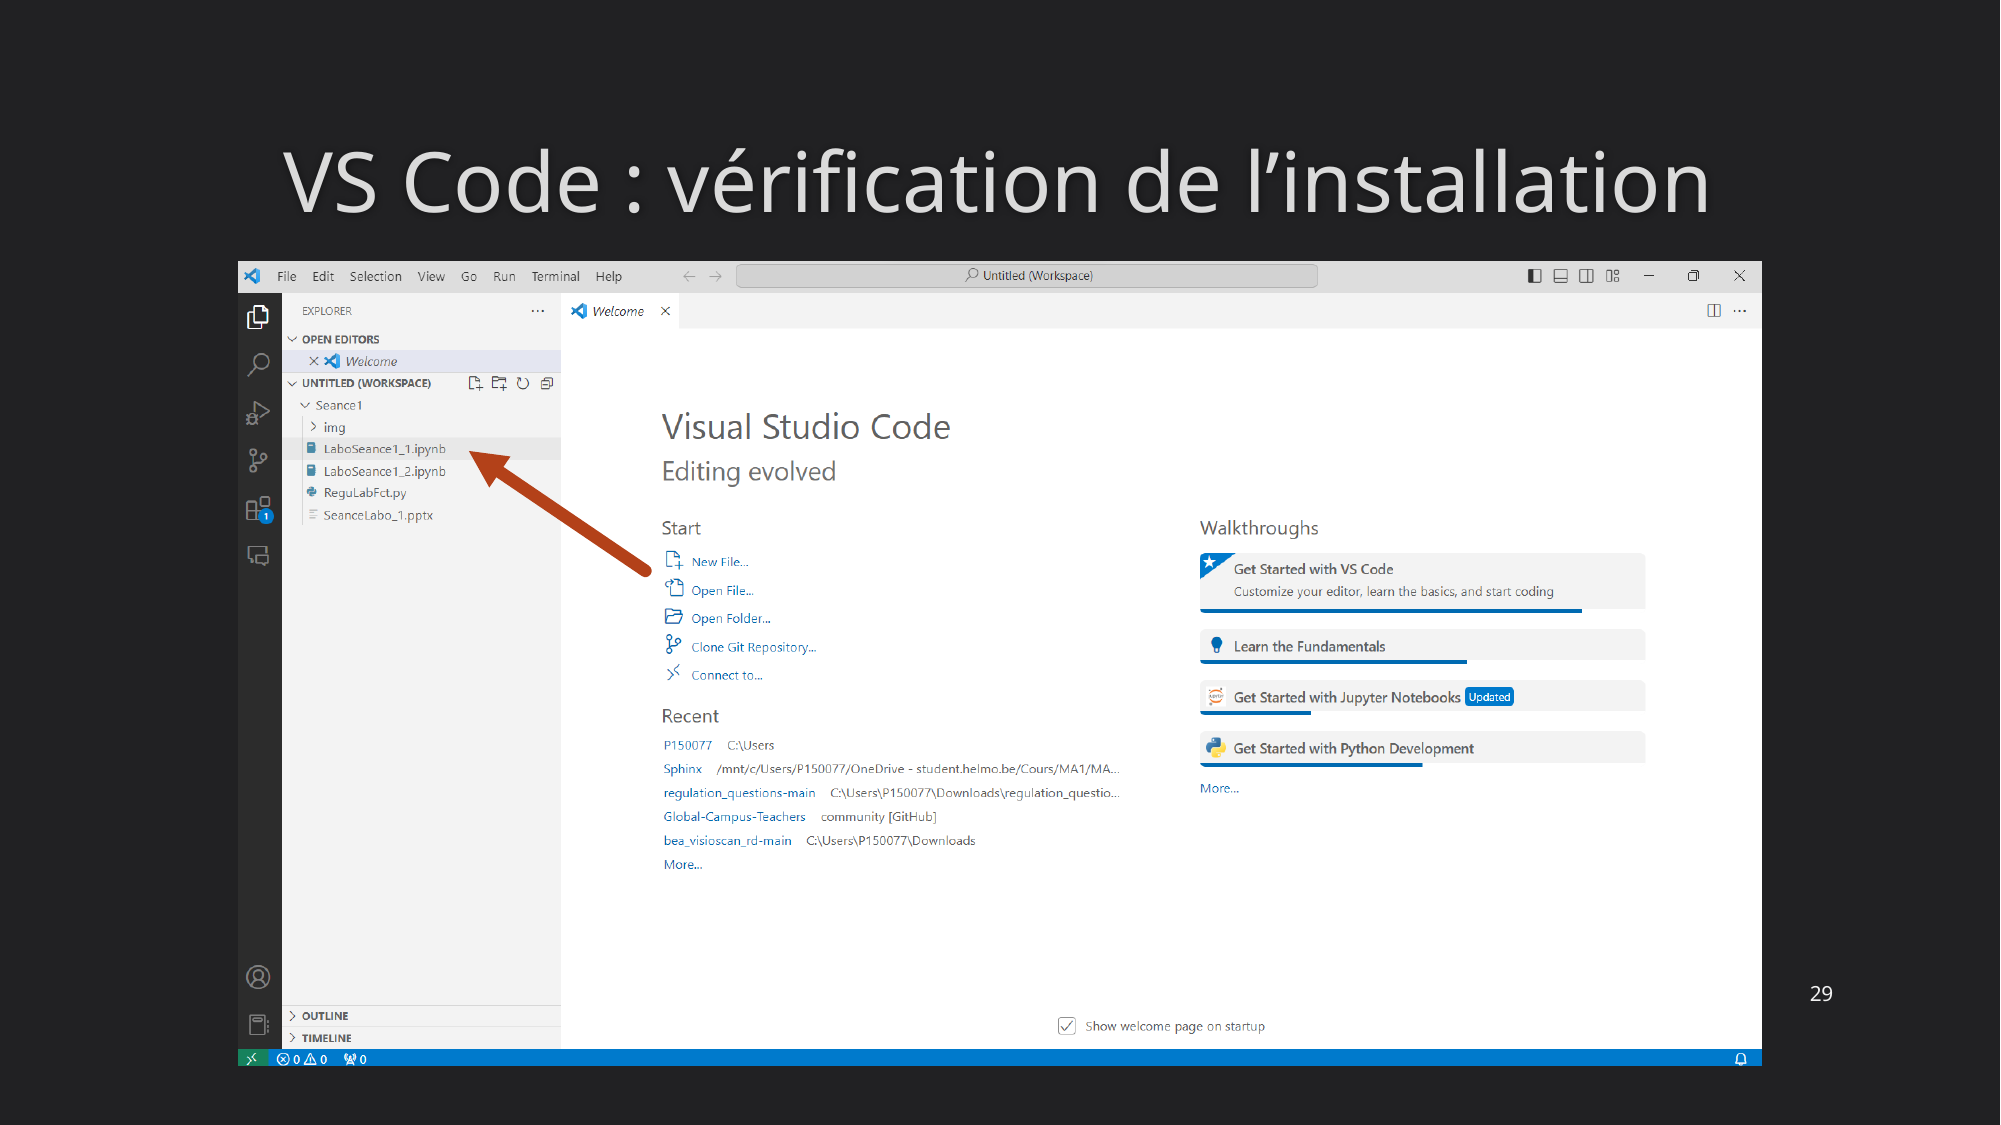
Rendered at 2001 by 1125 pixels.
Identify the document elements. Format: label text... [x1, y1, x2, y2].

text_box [468, 450, 646, 572]
picture [237, 261, 1763, 1066]
title VS Code : vérification de l’installation [149, 99, 1849, 260]
slide_number 29 [1769, 965, 1849, 1025]
